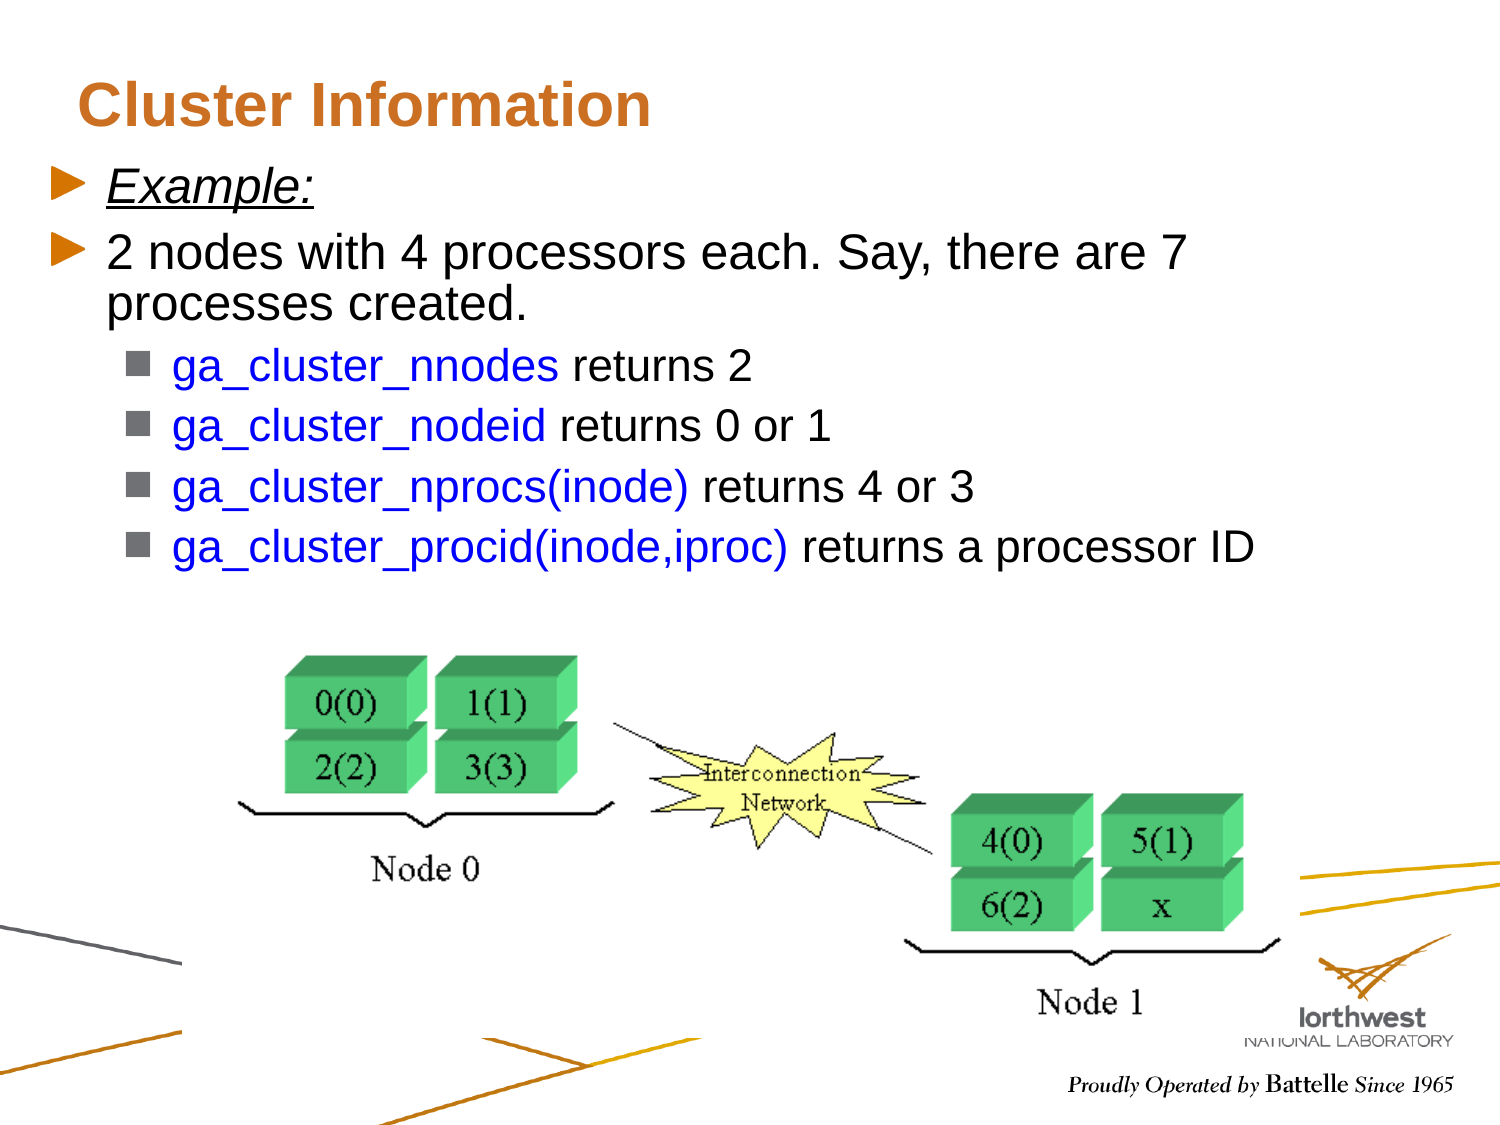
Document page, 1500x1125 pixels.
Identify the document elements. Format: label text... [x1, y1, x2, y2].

title Cluster Information [77, 75, 1424, 238]
picture [125, 350, 151, 377]
picture [125, 410, 151, 437]
picture [0, 601, 1500, 1125]
picture [50, 231, 86, 267]
picture [50, 165, 86, 201]
list Example: 2 nodes with 4 processors each. Say, there are 7 processes created. ga_cluster_nnodes returns 2 ga_cluster_nodeid returns 0 or 1 ga_cluster_nprocs(inode) returns 4 or 3 ga_cluster_procid(inode,iproc) returns a processor ID [49, 162, 1401, 1001]
picture [125, 531, 151, 558]
picture [125, 471, 151, 498]
